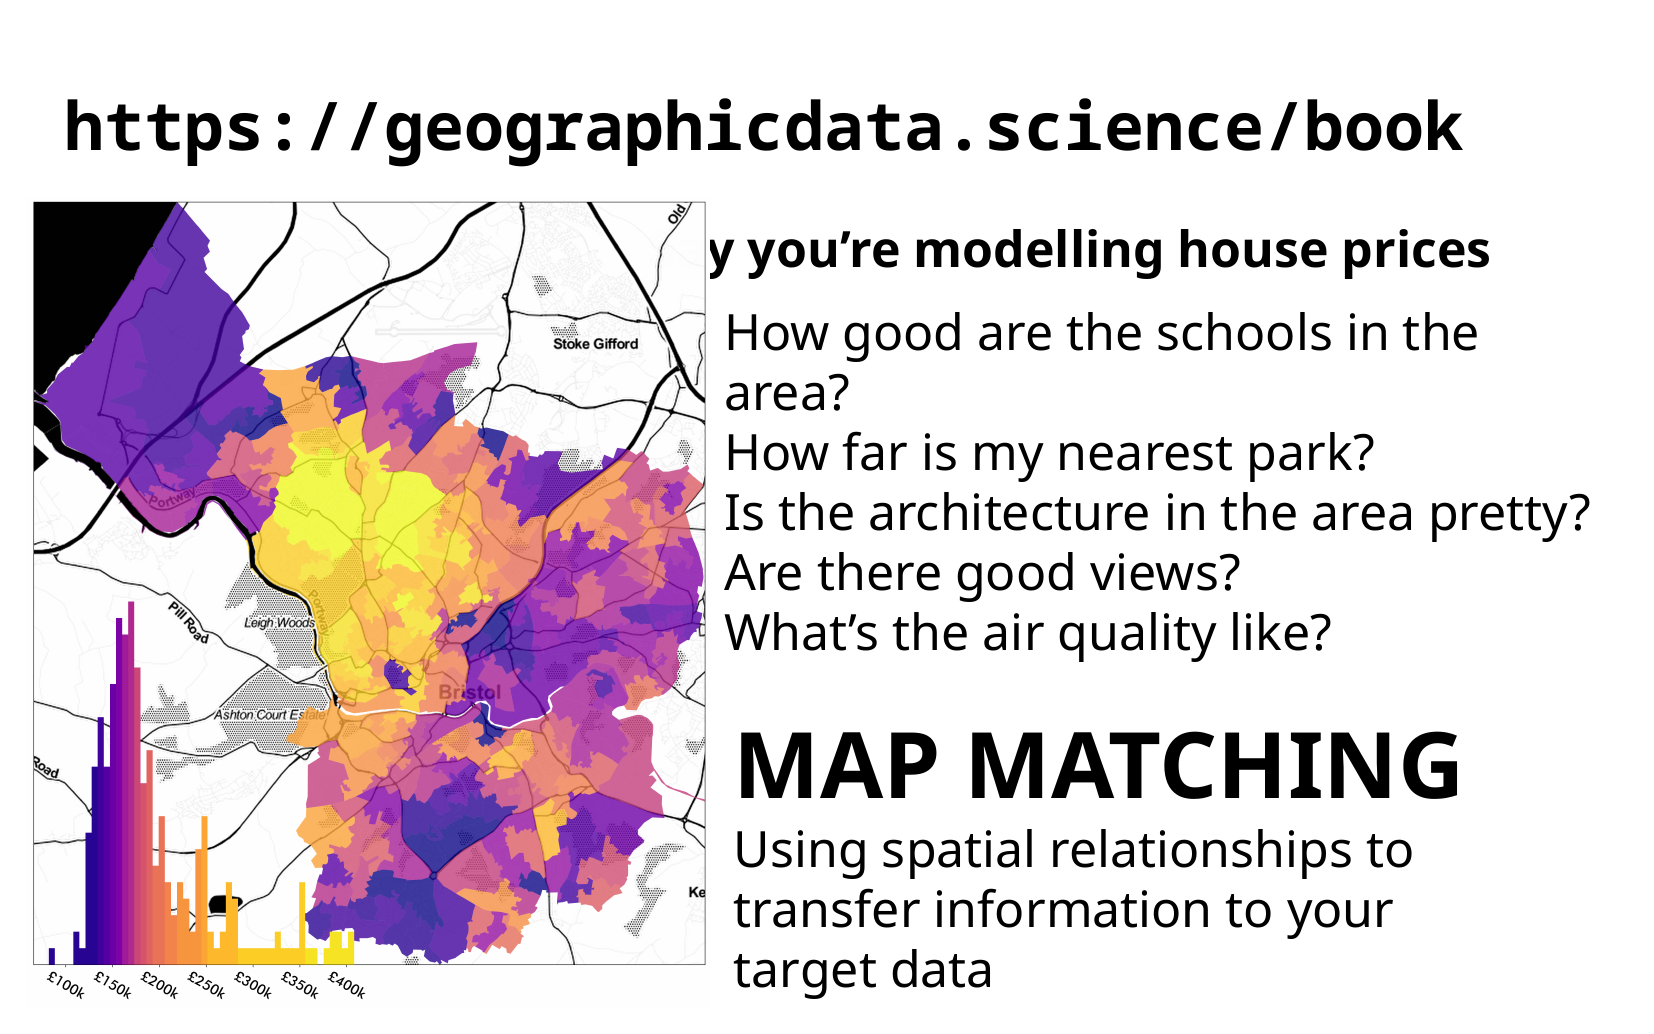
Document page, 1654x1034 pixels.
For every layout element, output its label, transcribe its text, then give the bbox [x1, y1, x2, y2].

text_box MAP MATCHING Using spatial relationships to transfer information to your target data [719, 699, 1562, 1005]
text_box GEOGRAPHICDATA.SCIENCE/BOOK [164, 51, 1548, 217]
text_box How good are the schools in the area? How far is my nearest park? Is the architecture in the area pretty? Are there good views? What’s the air quality like? [710, 293, 1629, 789]
text_box https://geographicdata.science/book [49, 76, 1543, 172]
picture [26, 197, 710, 1007]
text_box Say you’re modelling house prices [633, 149, 1507, 285]
